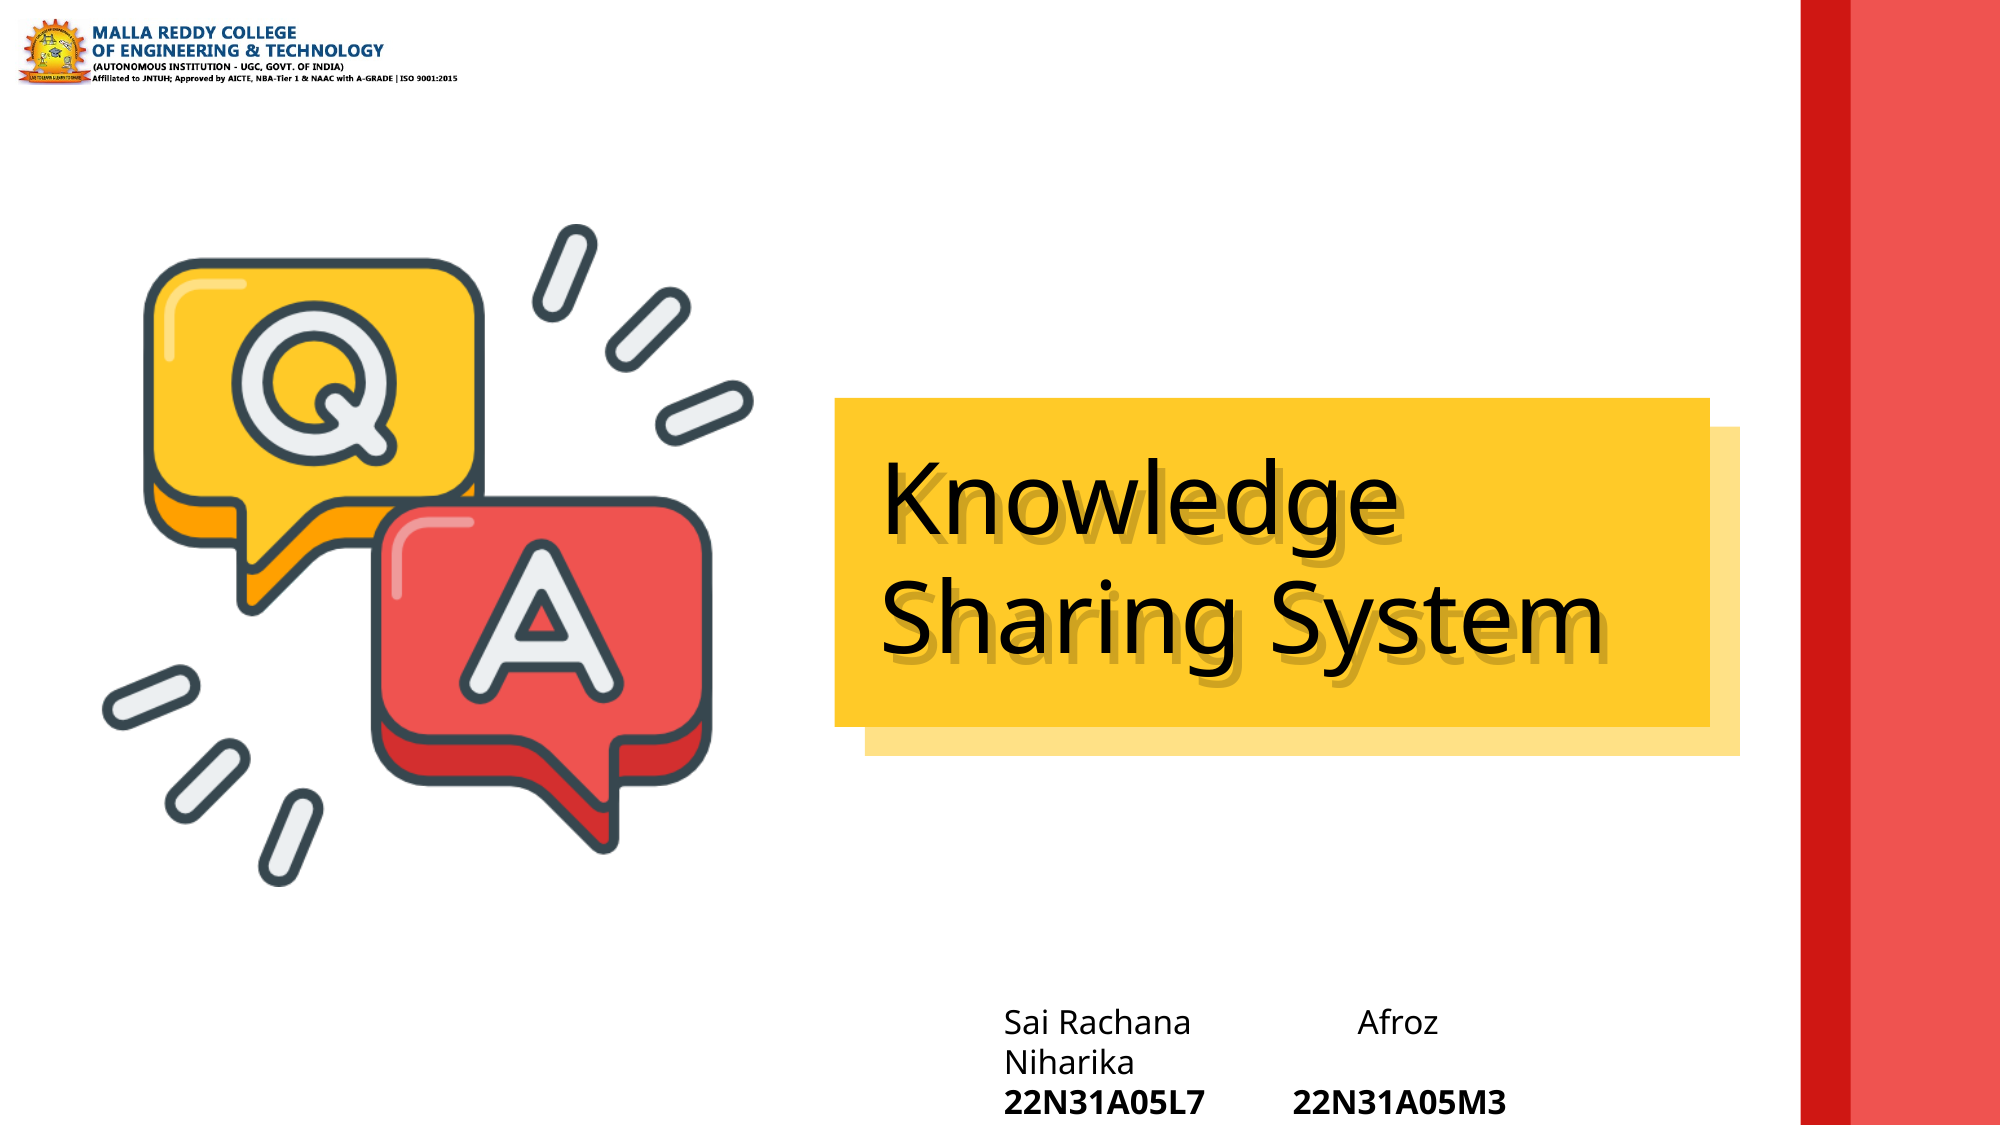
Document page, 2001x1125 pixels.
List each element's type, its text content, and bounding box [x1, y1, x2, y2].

text_box Sai Rachana Afroz Niharika 22N31A05L7 22N31A05M3 22N31A05P8 [989, 993, 1692, 1125]
picture [97, 224, 759, 887]
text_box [864, 426, 1749, 695]
text_box [864, 695, 1741, 757]
text_box [1800, 0, 1850, 1125]
text_box [1850, 0, 2000, 1125]
text_box [834, 397, 1711, 728]
picture [15, 18, 459, 85]
